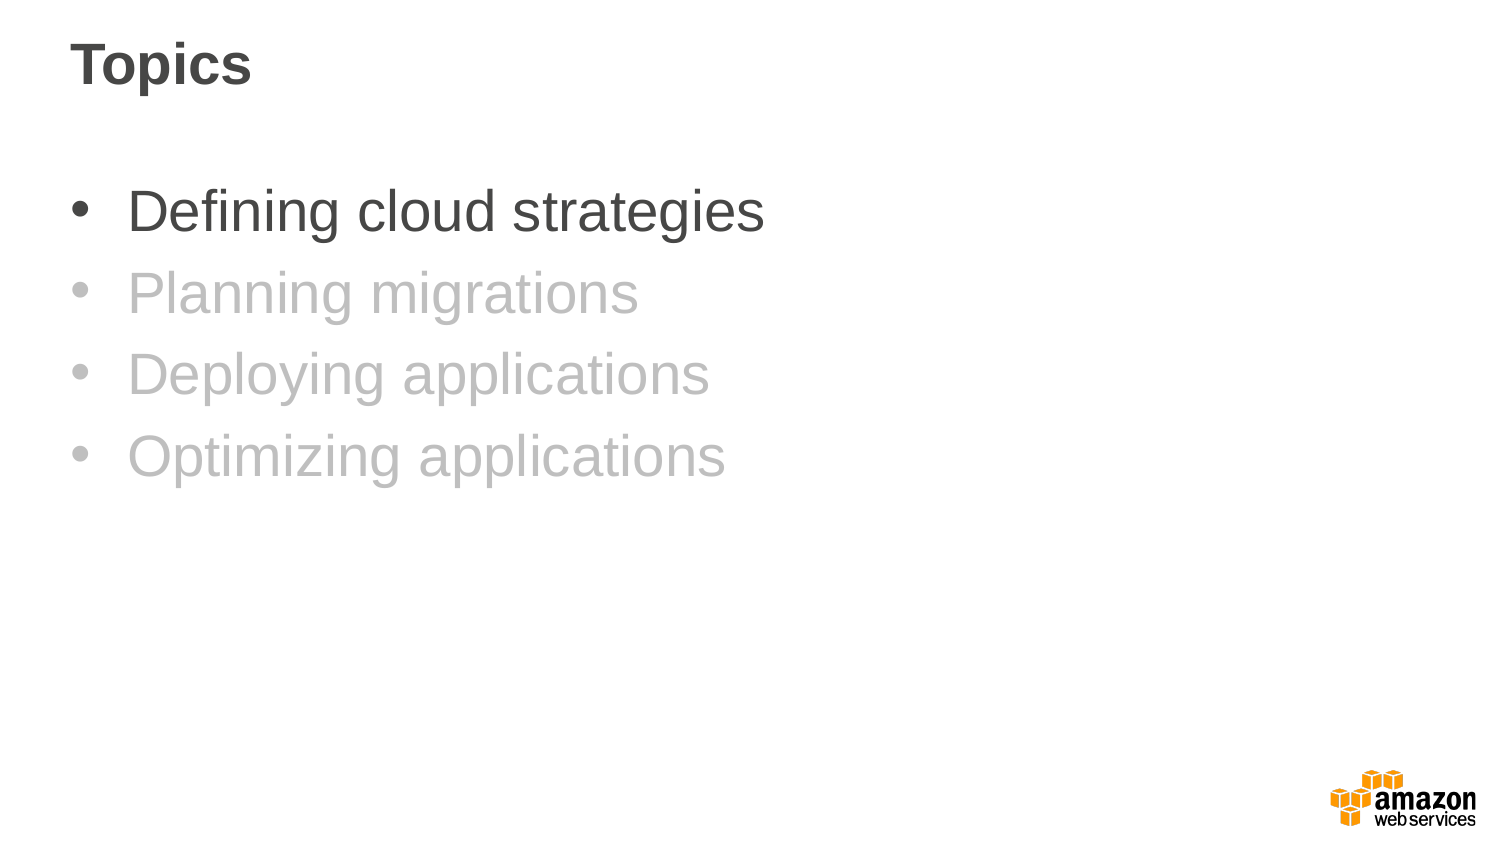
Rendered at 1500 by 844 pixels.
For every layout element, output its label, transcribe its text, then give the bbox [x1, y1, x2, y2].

list Defining cloud strategies Planning migrations Deploying applications Optimizing applications [55, 165, 1402, 749]
title Topics [55, 18, 1402, 160]
